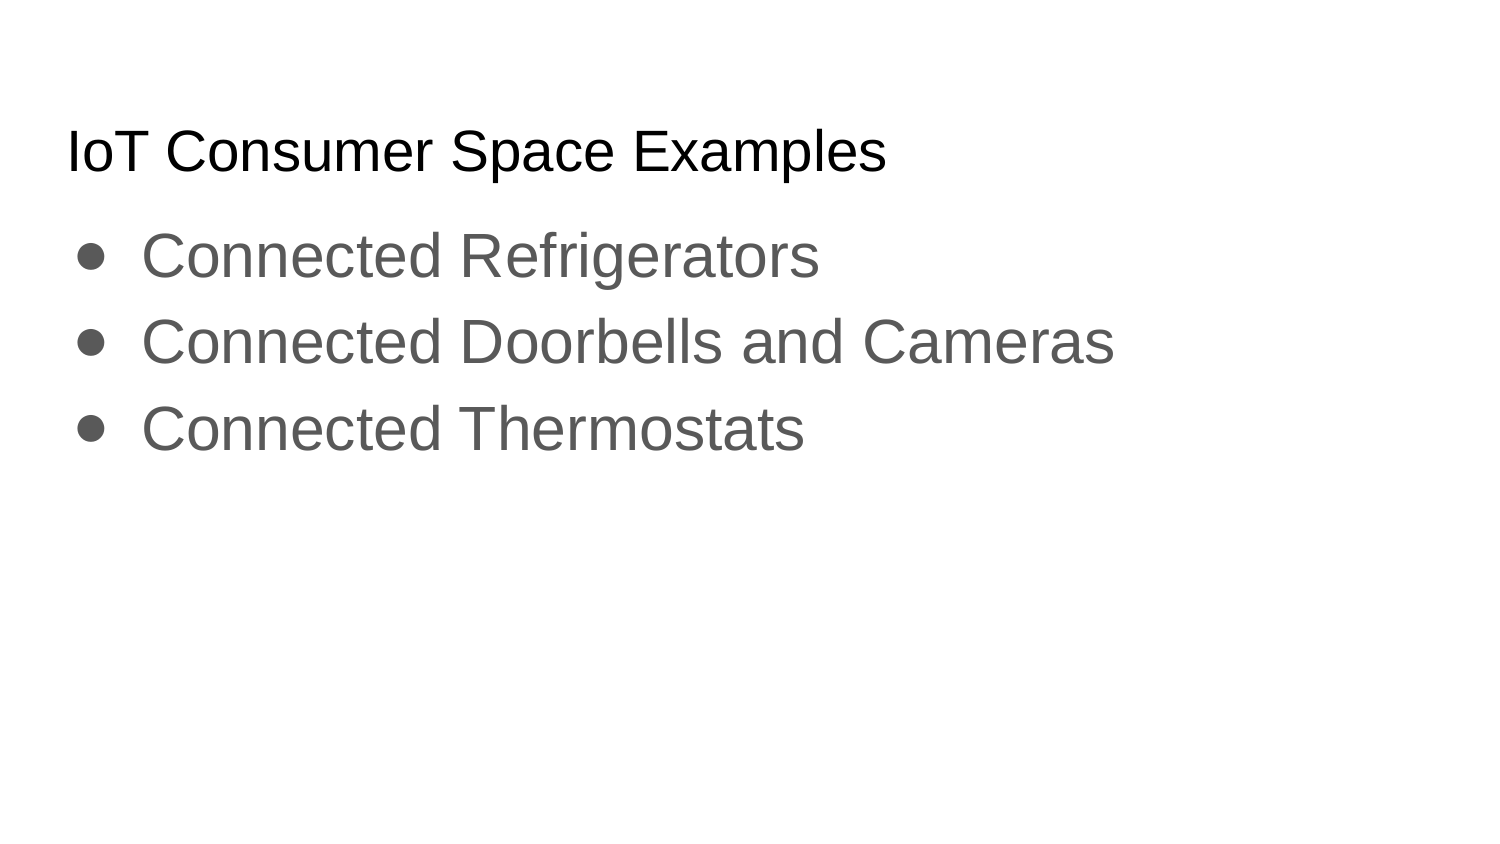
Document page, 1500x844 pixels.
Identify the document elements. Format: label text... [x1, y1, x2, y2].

list Connected Refrigerators Connected Doorbells and Cameras Connected Thermostats [51, 189, 1449, 750]
title IoT Consumer Space Examples [51, 98, 1449, 189]
